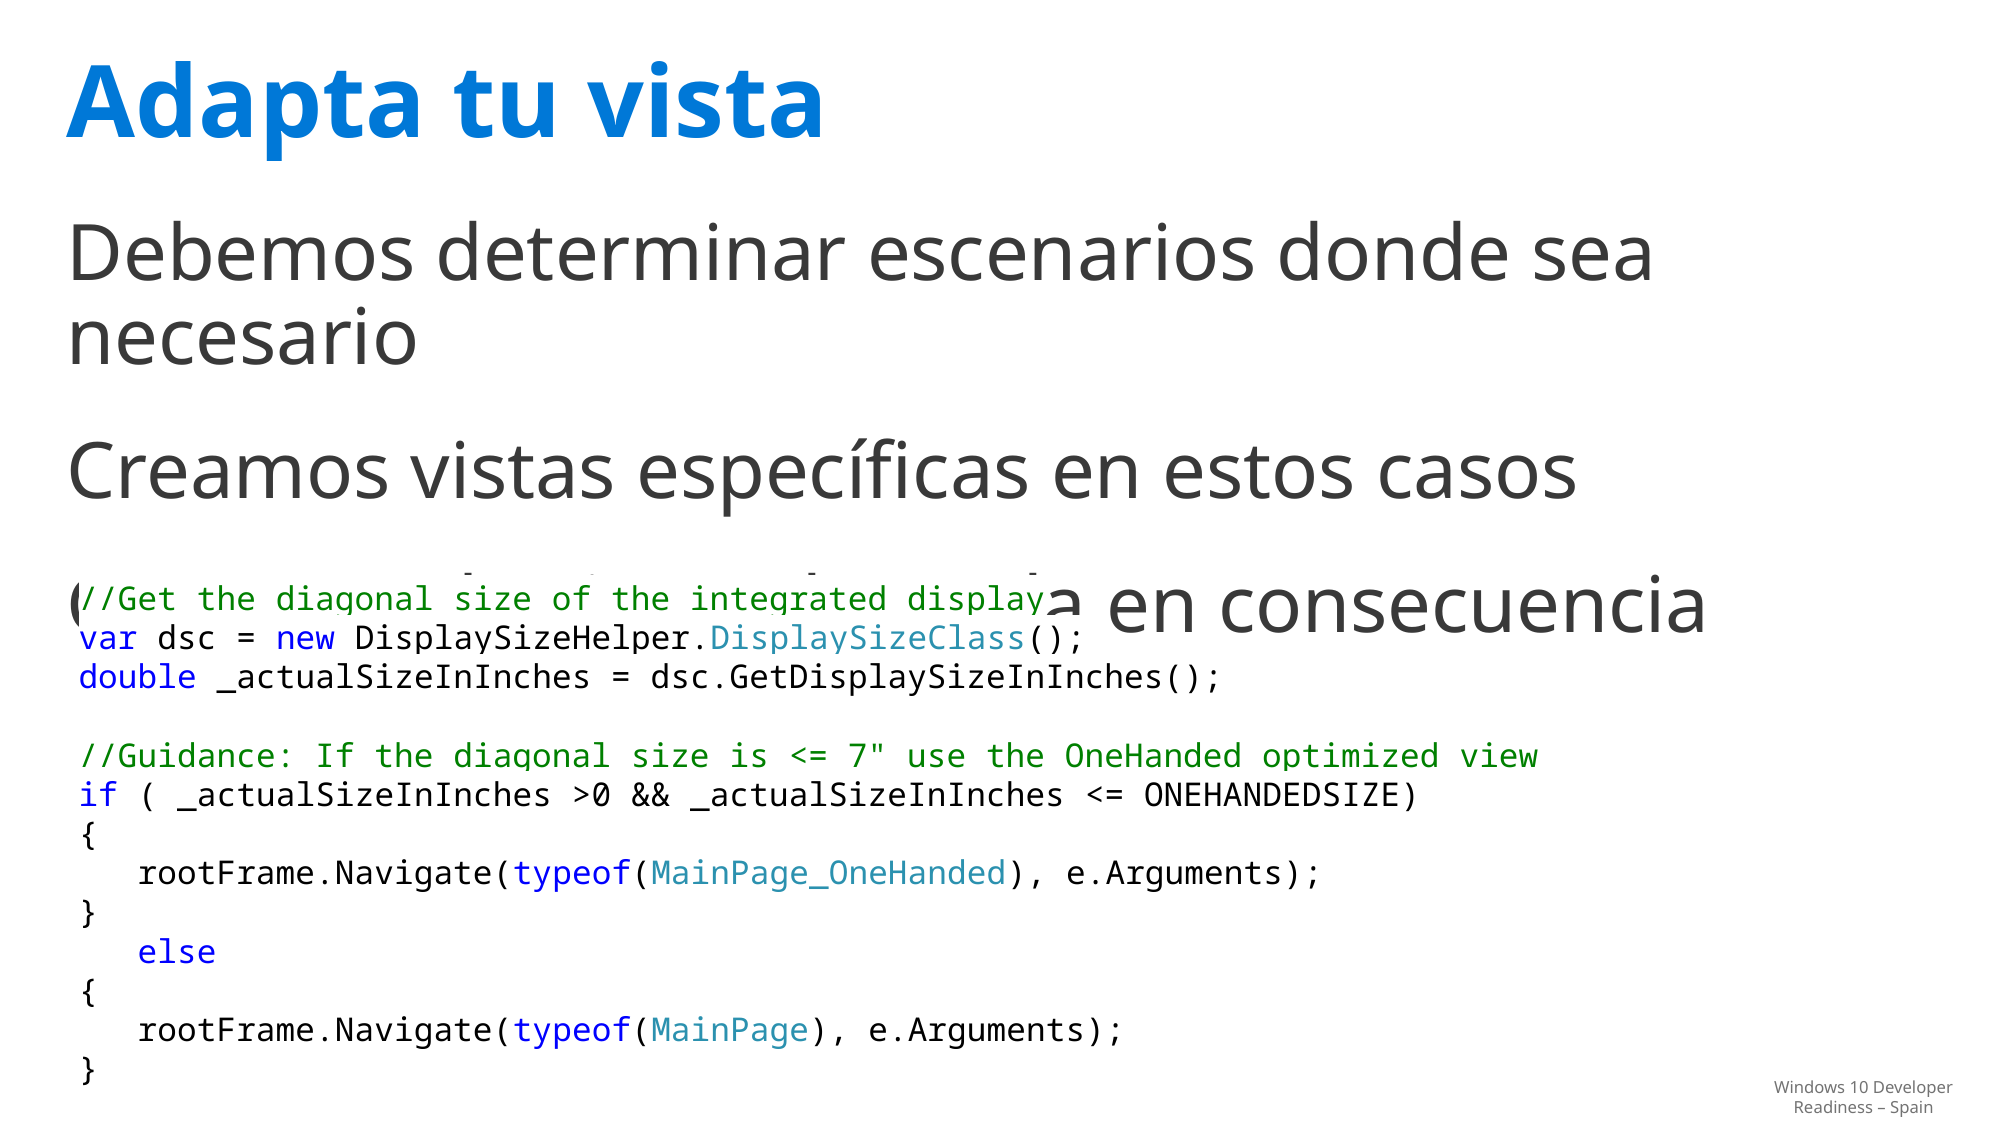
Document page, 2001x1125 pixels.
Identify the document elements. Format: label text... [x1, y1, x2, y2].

list Debemos determinar escenarios donde sea necesario Creamos vistas específicas en estos casos Cargamos la vista adecuada en consecuencia [44, 195, 1956, 723]
text_box //Get the diagonal size of the integrated display var dsc = new DisplaySizeHelper.DisplaySizeClass(); double _actualSizeInInches = dsc.GetDisplaySizeInInches(); //Guidance: If the diagonal size is <= 7" use the OneHanded optimized view if ( _actualSizeInInches >0 && _actualSizeInInches <= ONEHANDEDSIZE) { rootFrame.Navigate(typeof(MainPage_OneHanded), e.Arguments); } else { rootFrame.Navigate(typeof(MainPage), e.Arguments); } [63, 570, 1849, 1095]
title Adapta tu vista [44, 33, 1956, 195]
